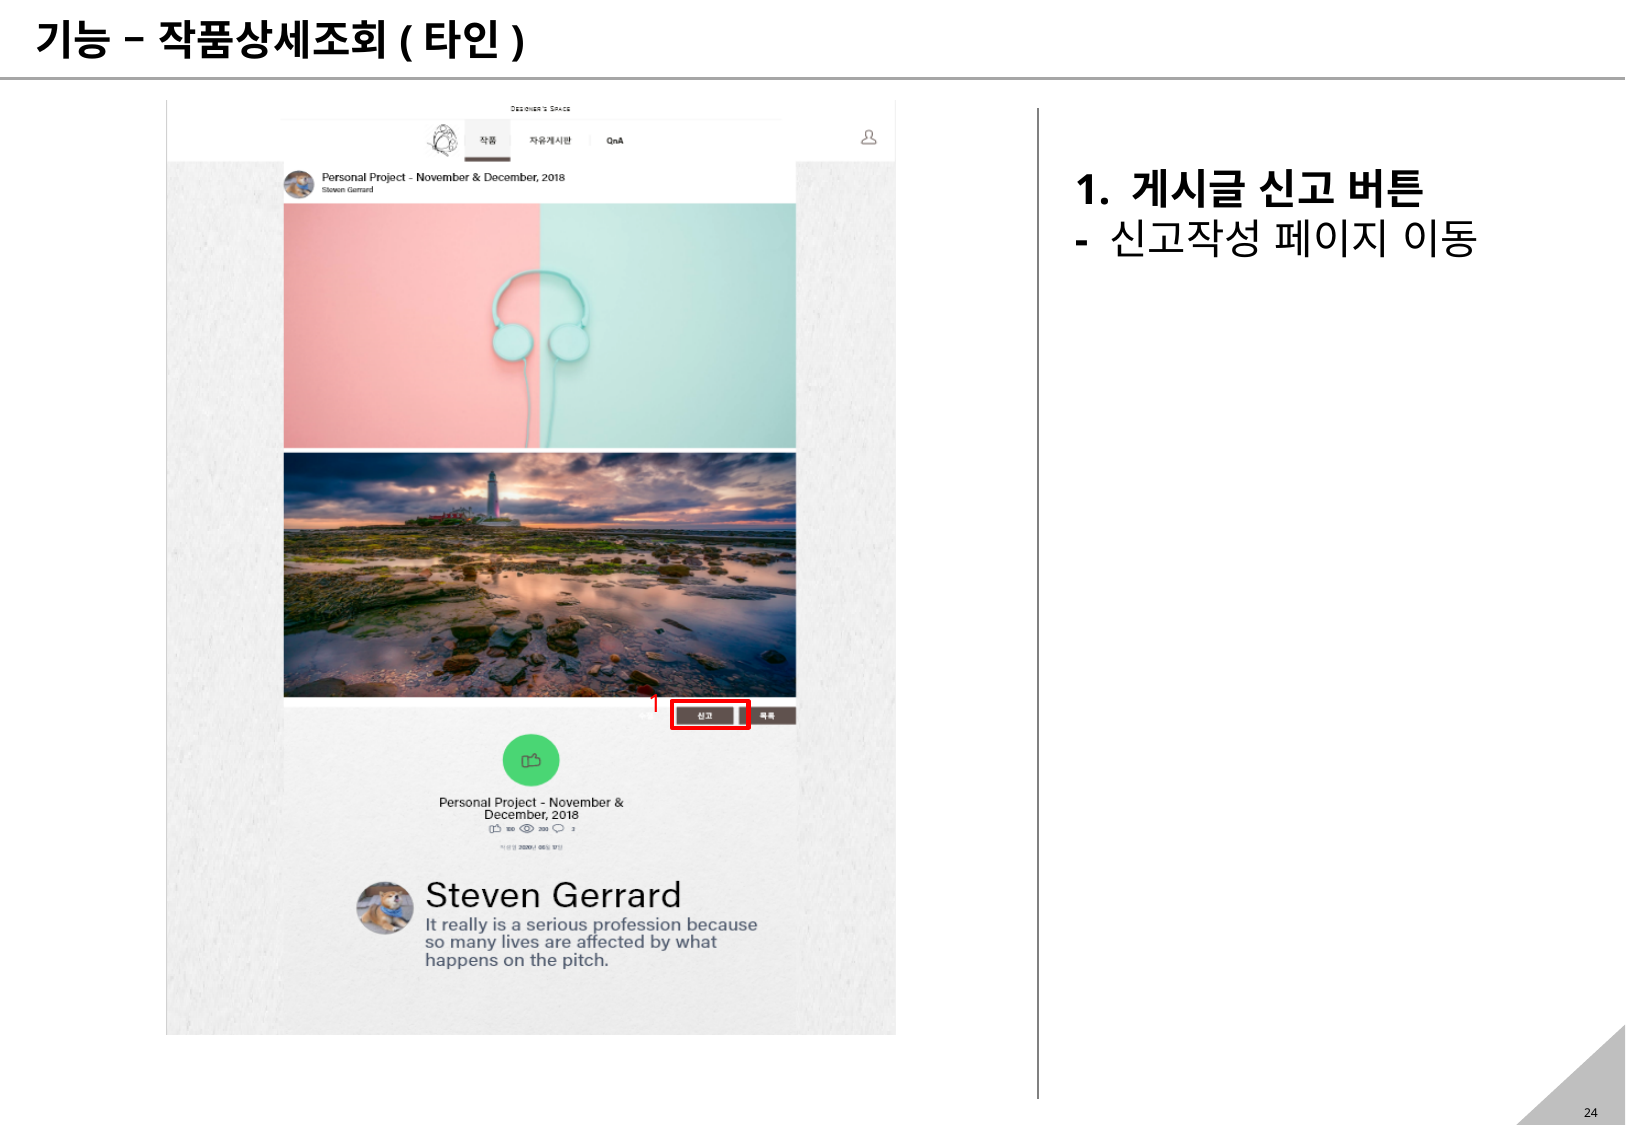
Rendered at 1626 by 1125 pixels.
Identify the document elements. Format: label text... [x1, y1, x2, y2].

text_box 기능 – 작품상세조회(타인) [21, 6, 1037, 72]
text_box 1. 게시글 신고 버튼 - 신고작성 페이지 이동 [1060, 155, 1593, 221]
picture [166, 99, 896, 1036]
